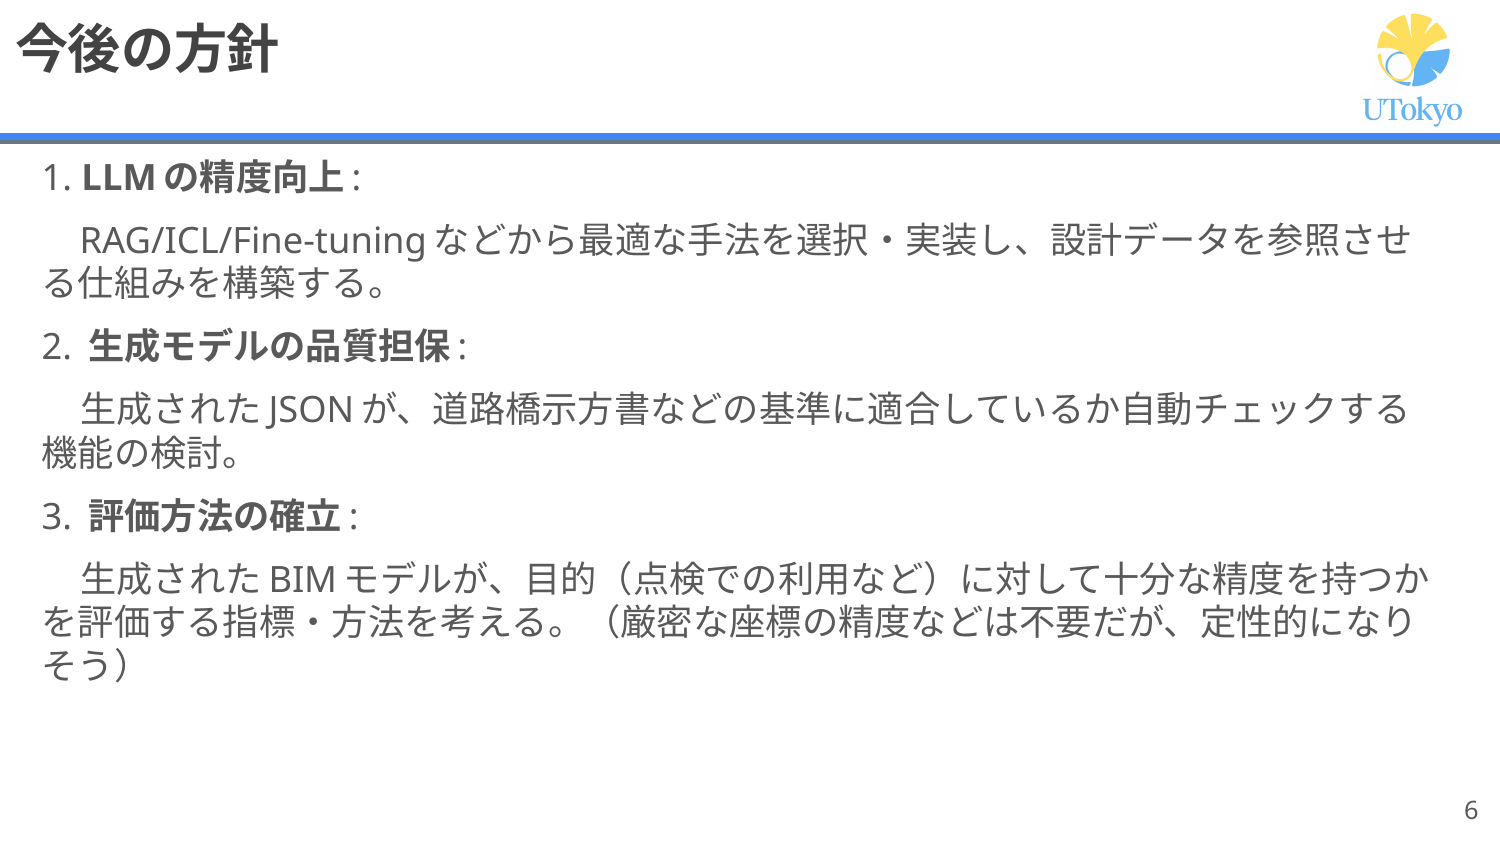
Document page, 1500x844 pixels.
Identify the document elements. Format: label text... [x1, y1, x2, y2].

title 今後の方針 [0, 0, 1348, 95]
list 1. LLMの精度向上: RAG/ICL/Fine-tuningなどから最適な手法を選択・実装し、設計データを参照させる仕組みを構築する。 2. 生成モデルの品質担保: 生成されたJSONが、道路橋示方書などの基準に適合しているか自動チェックする機能の検討。 3. 評価方法の確立: 生成されたBIMモデルが、目的（点検での利用など）に対して十分な精度を持つかを評価する指標・方法を考える。（厳密な座標の精度などは不要だが、定性的になりそう） [26, 139, 1455, 705]
slide_number ‹#› [1403, 779, 1494, 844]
